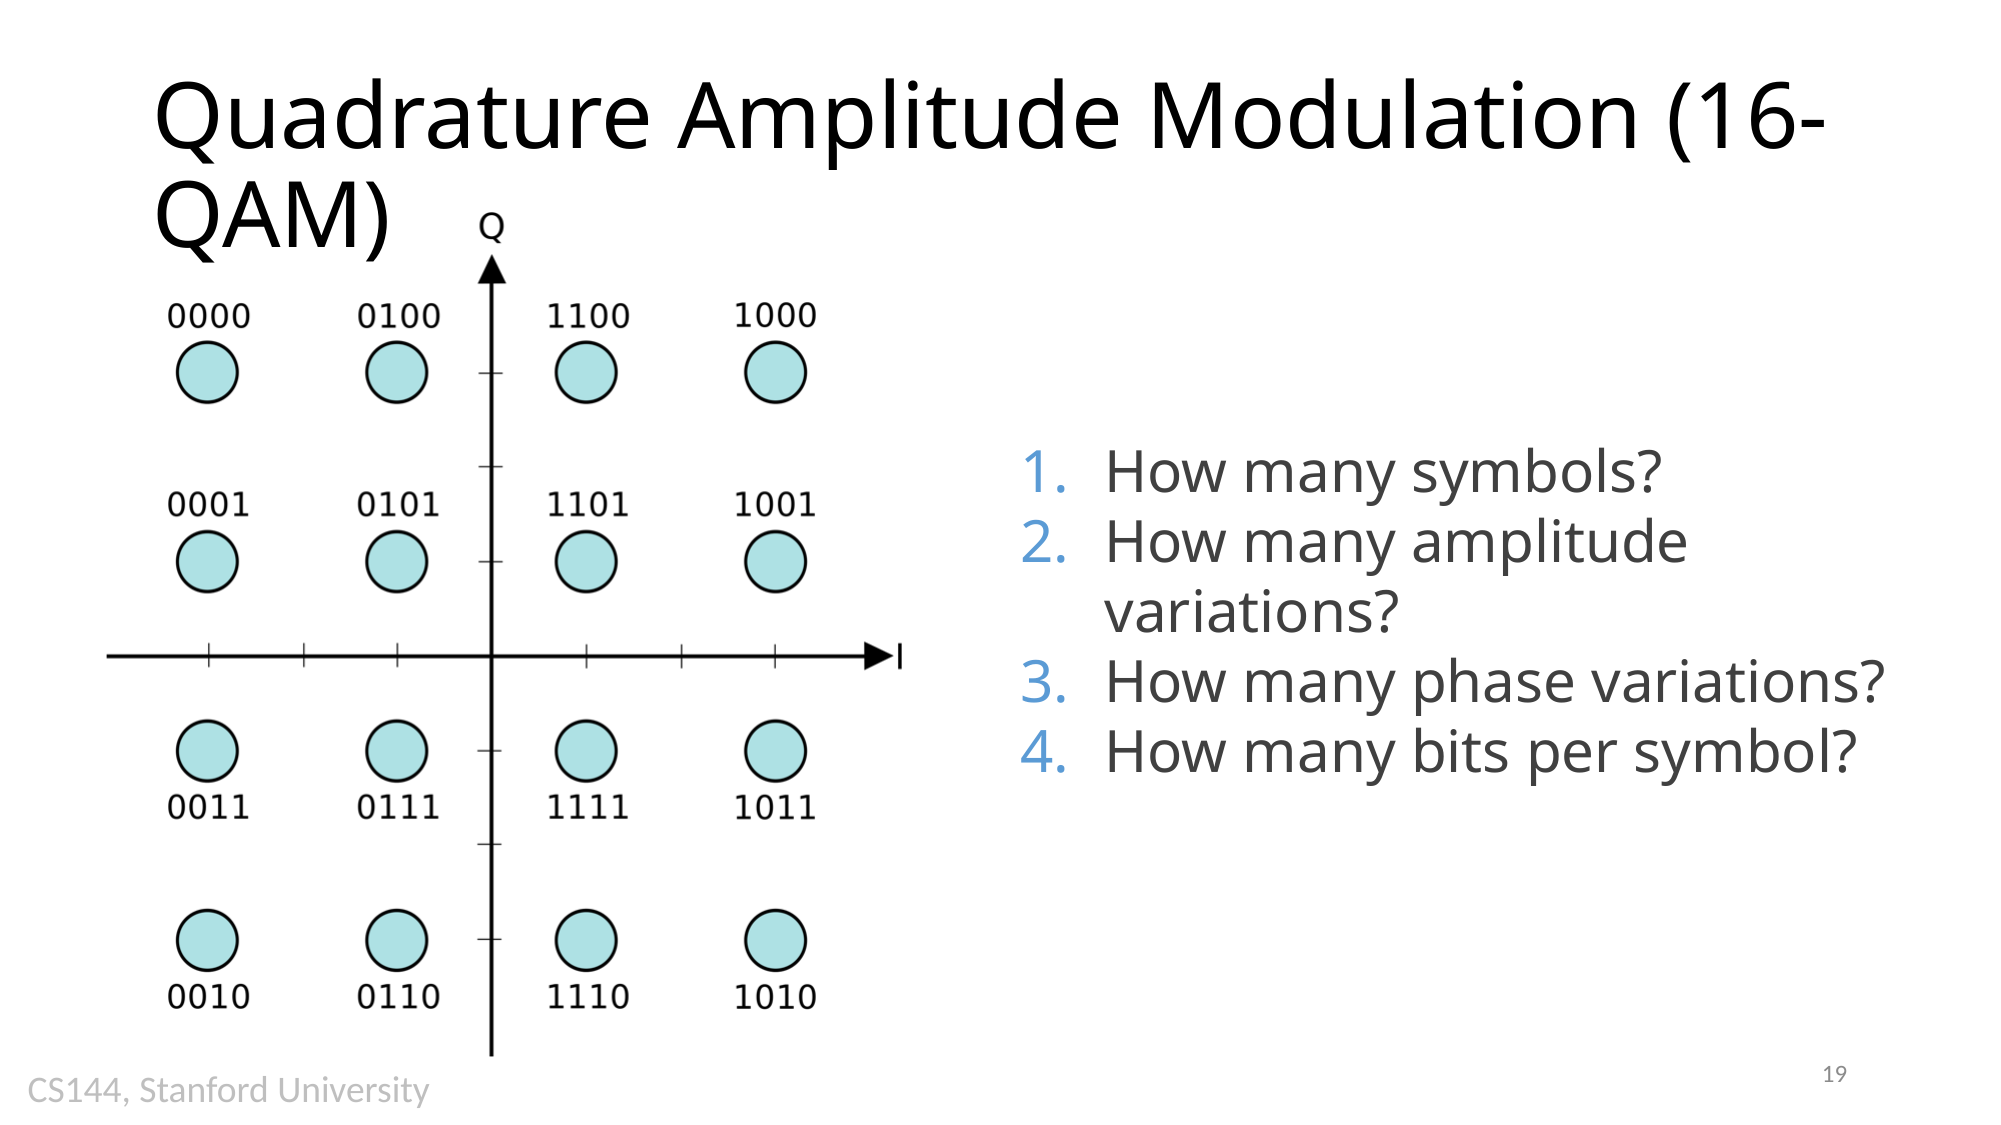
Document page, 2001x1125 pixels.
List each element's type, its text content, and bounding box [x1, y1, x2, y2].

picture [100, 206, 911, 1060]
slide_number 19 [1412, 1042, 1863, 1103]
text_box How many symbols? How many amplitude variations? How many phase variations? How many bits per symbol? [1005, 426, 1912, 791]
title Quadrature Amplitude Modulation (16-QAM) [137, 59, 1863, 278]
